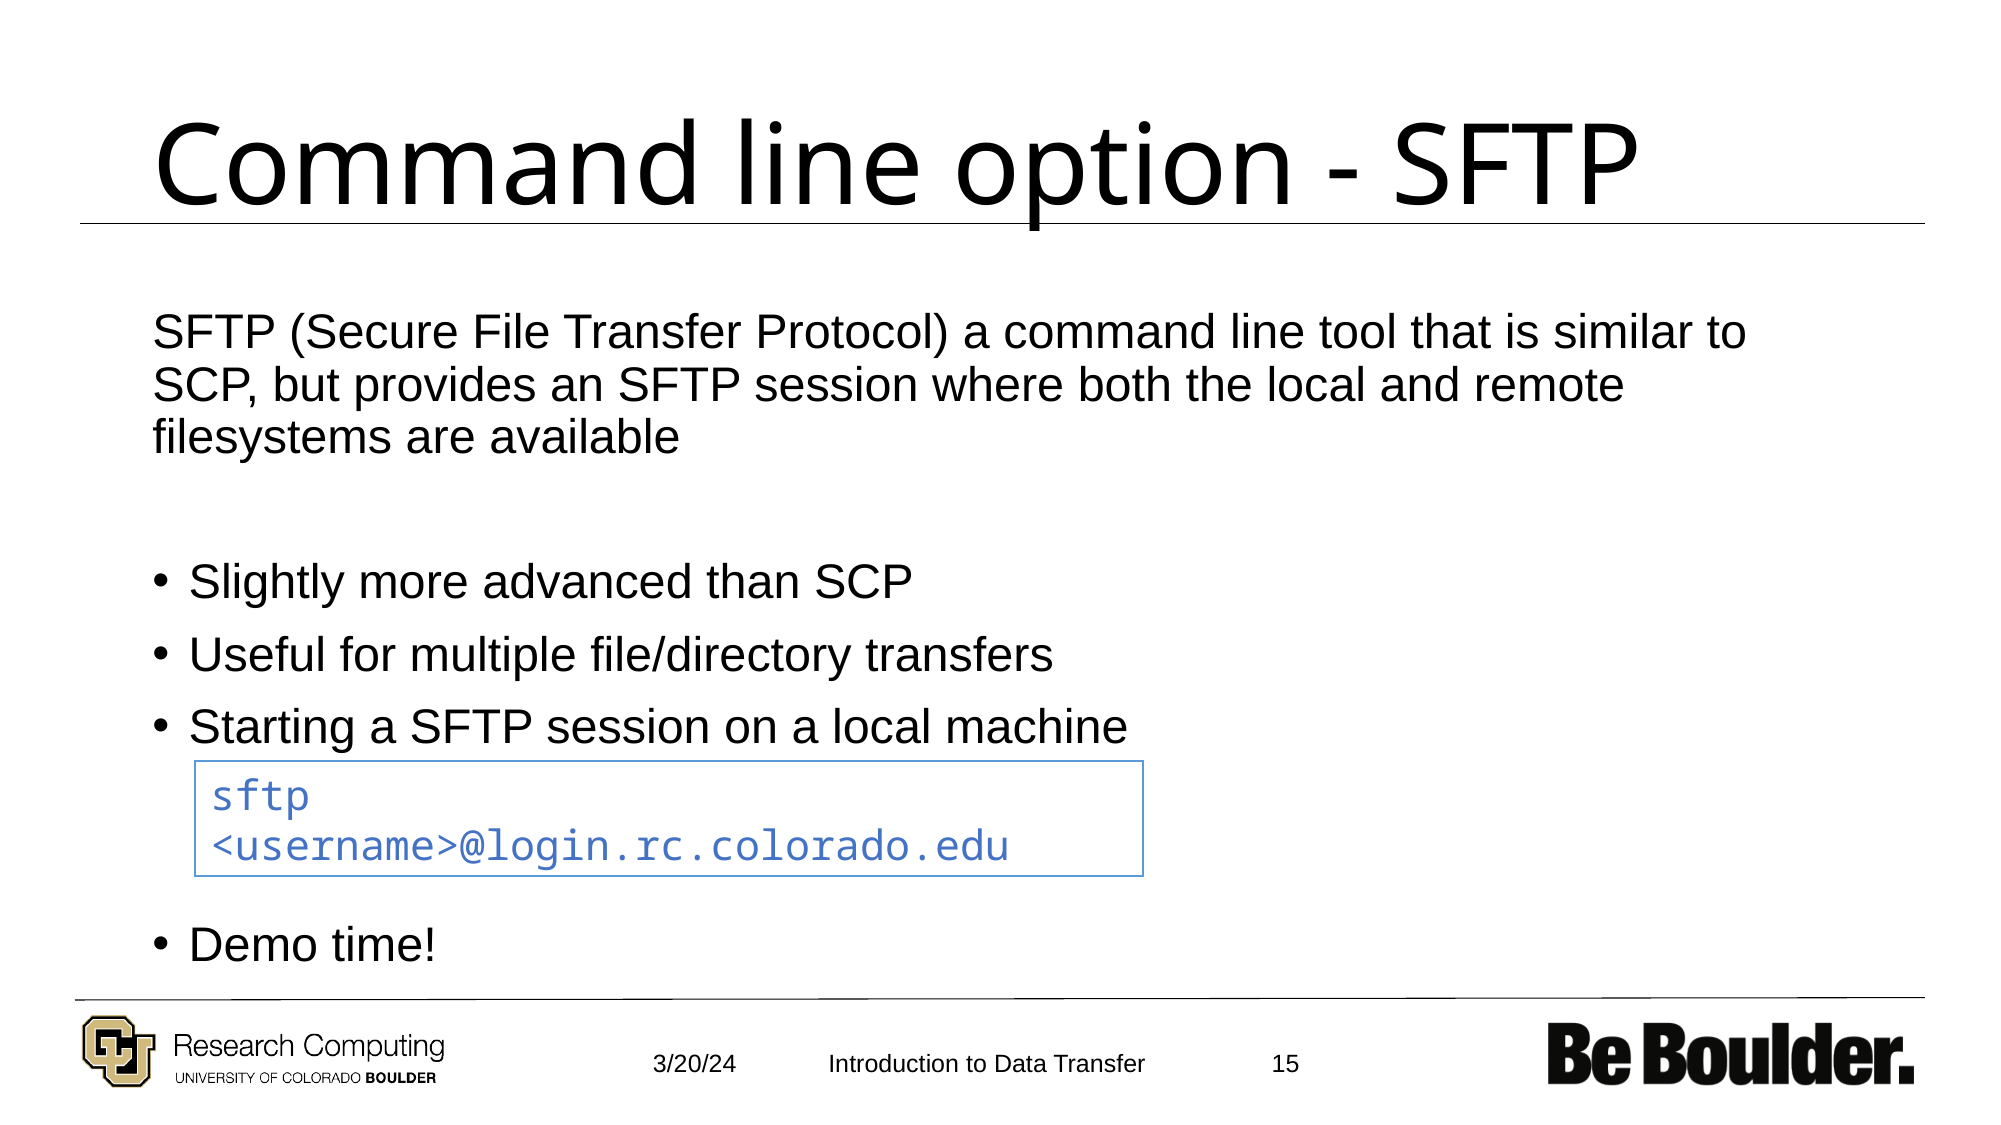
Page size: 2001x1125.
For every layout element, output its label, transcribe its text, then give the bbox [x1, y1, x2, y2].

text_box sftp <username>@login.rc.colorado.edu [194, 760, 1144, 877]
picture [81, 1015, 444, 1088]
title Command line option - SFTP [137, 59, 1863, 278]
picture [1524, 1015, 1938, 1088]
slide_number 15 [1202, 1032, 1315, 1093]
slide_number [637, 1032, 772, 1093]
list SFTP (Secure File Transfer Protocol) a command line tool that is similar to SCP, but provides an SFTP session where both the local and remote filesystems are available Slightly more advanced than SCP Useful for multiple file/directory transfers Starting a SFTP session on a local machine Demo time! [137, 299, 1863, 983]
footer Introduction to Data Transfer [772, 1032, 1202, 1093]
